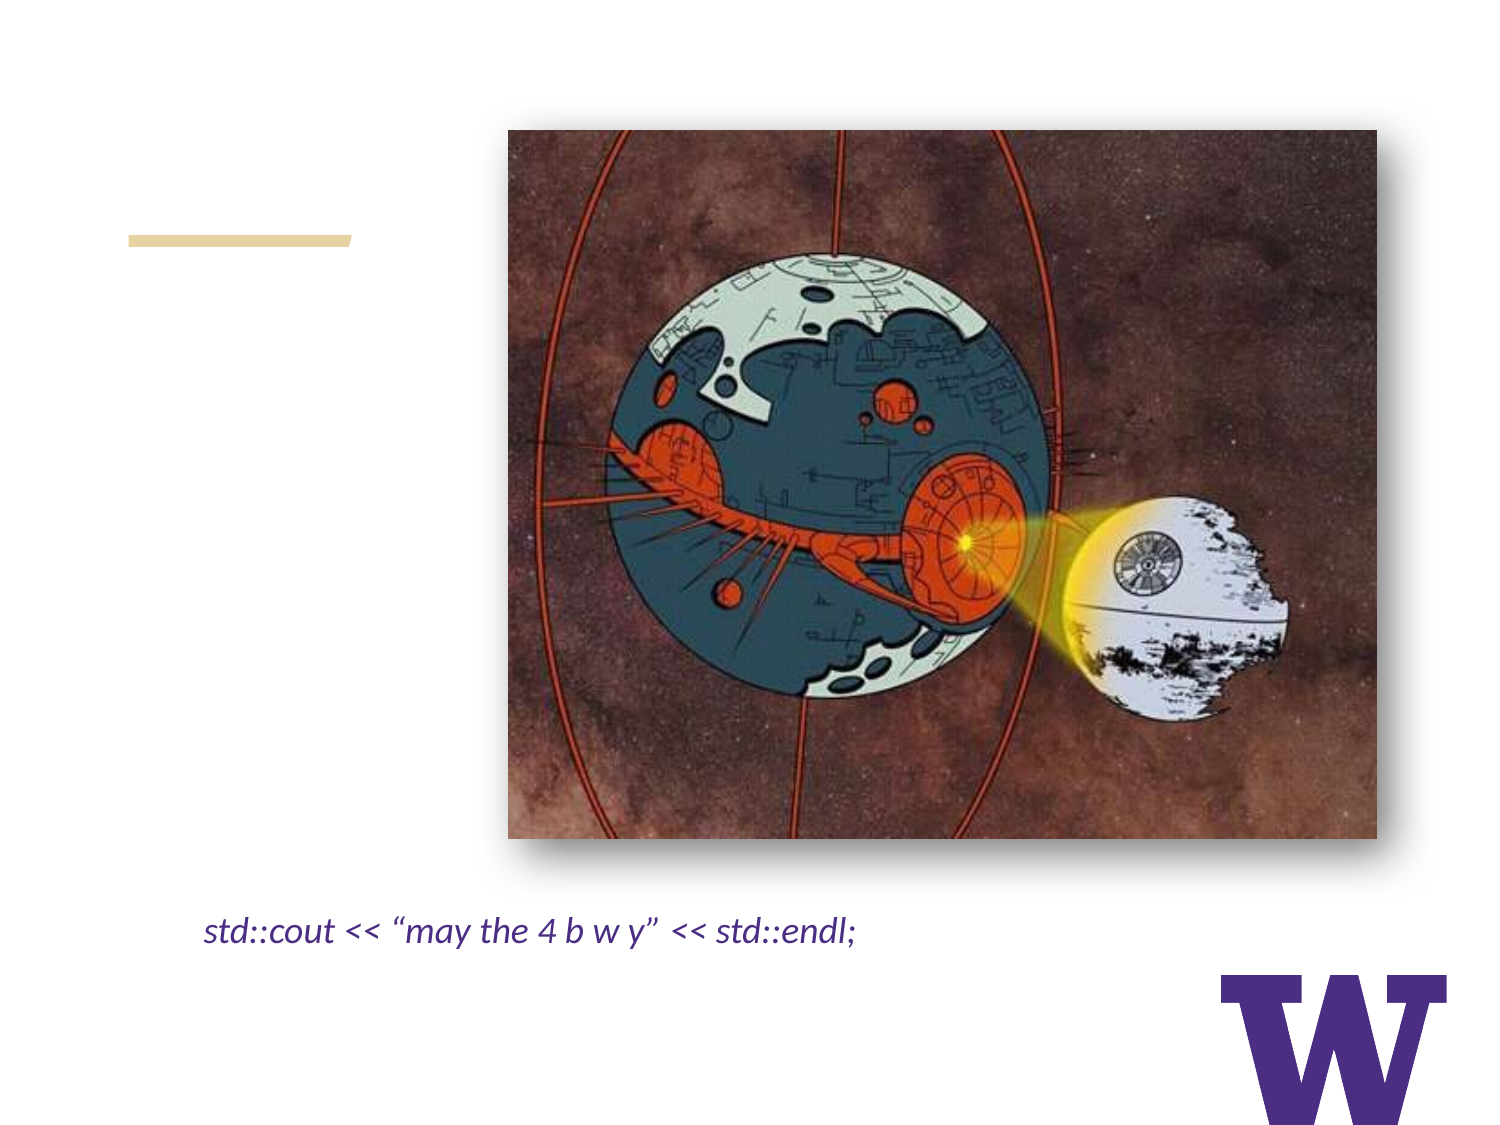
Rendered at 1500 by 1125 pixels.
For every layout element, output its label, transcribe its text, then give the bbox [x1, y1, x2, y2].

text_box std::cout << “may the 4 b w y” << std::endl; [188, 898, 872, 959]
picture [508, 130, 1377, 840]
picture [1221, 975, 1447, 1125]
picture [128, 235, 352, 247]
